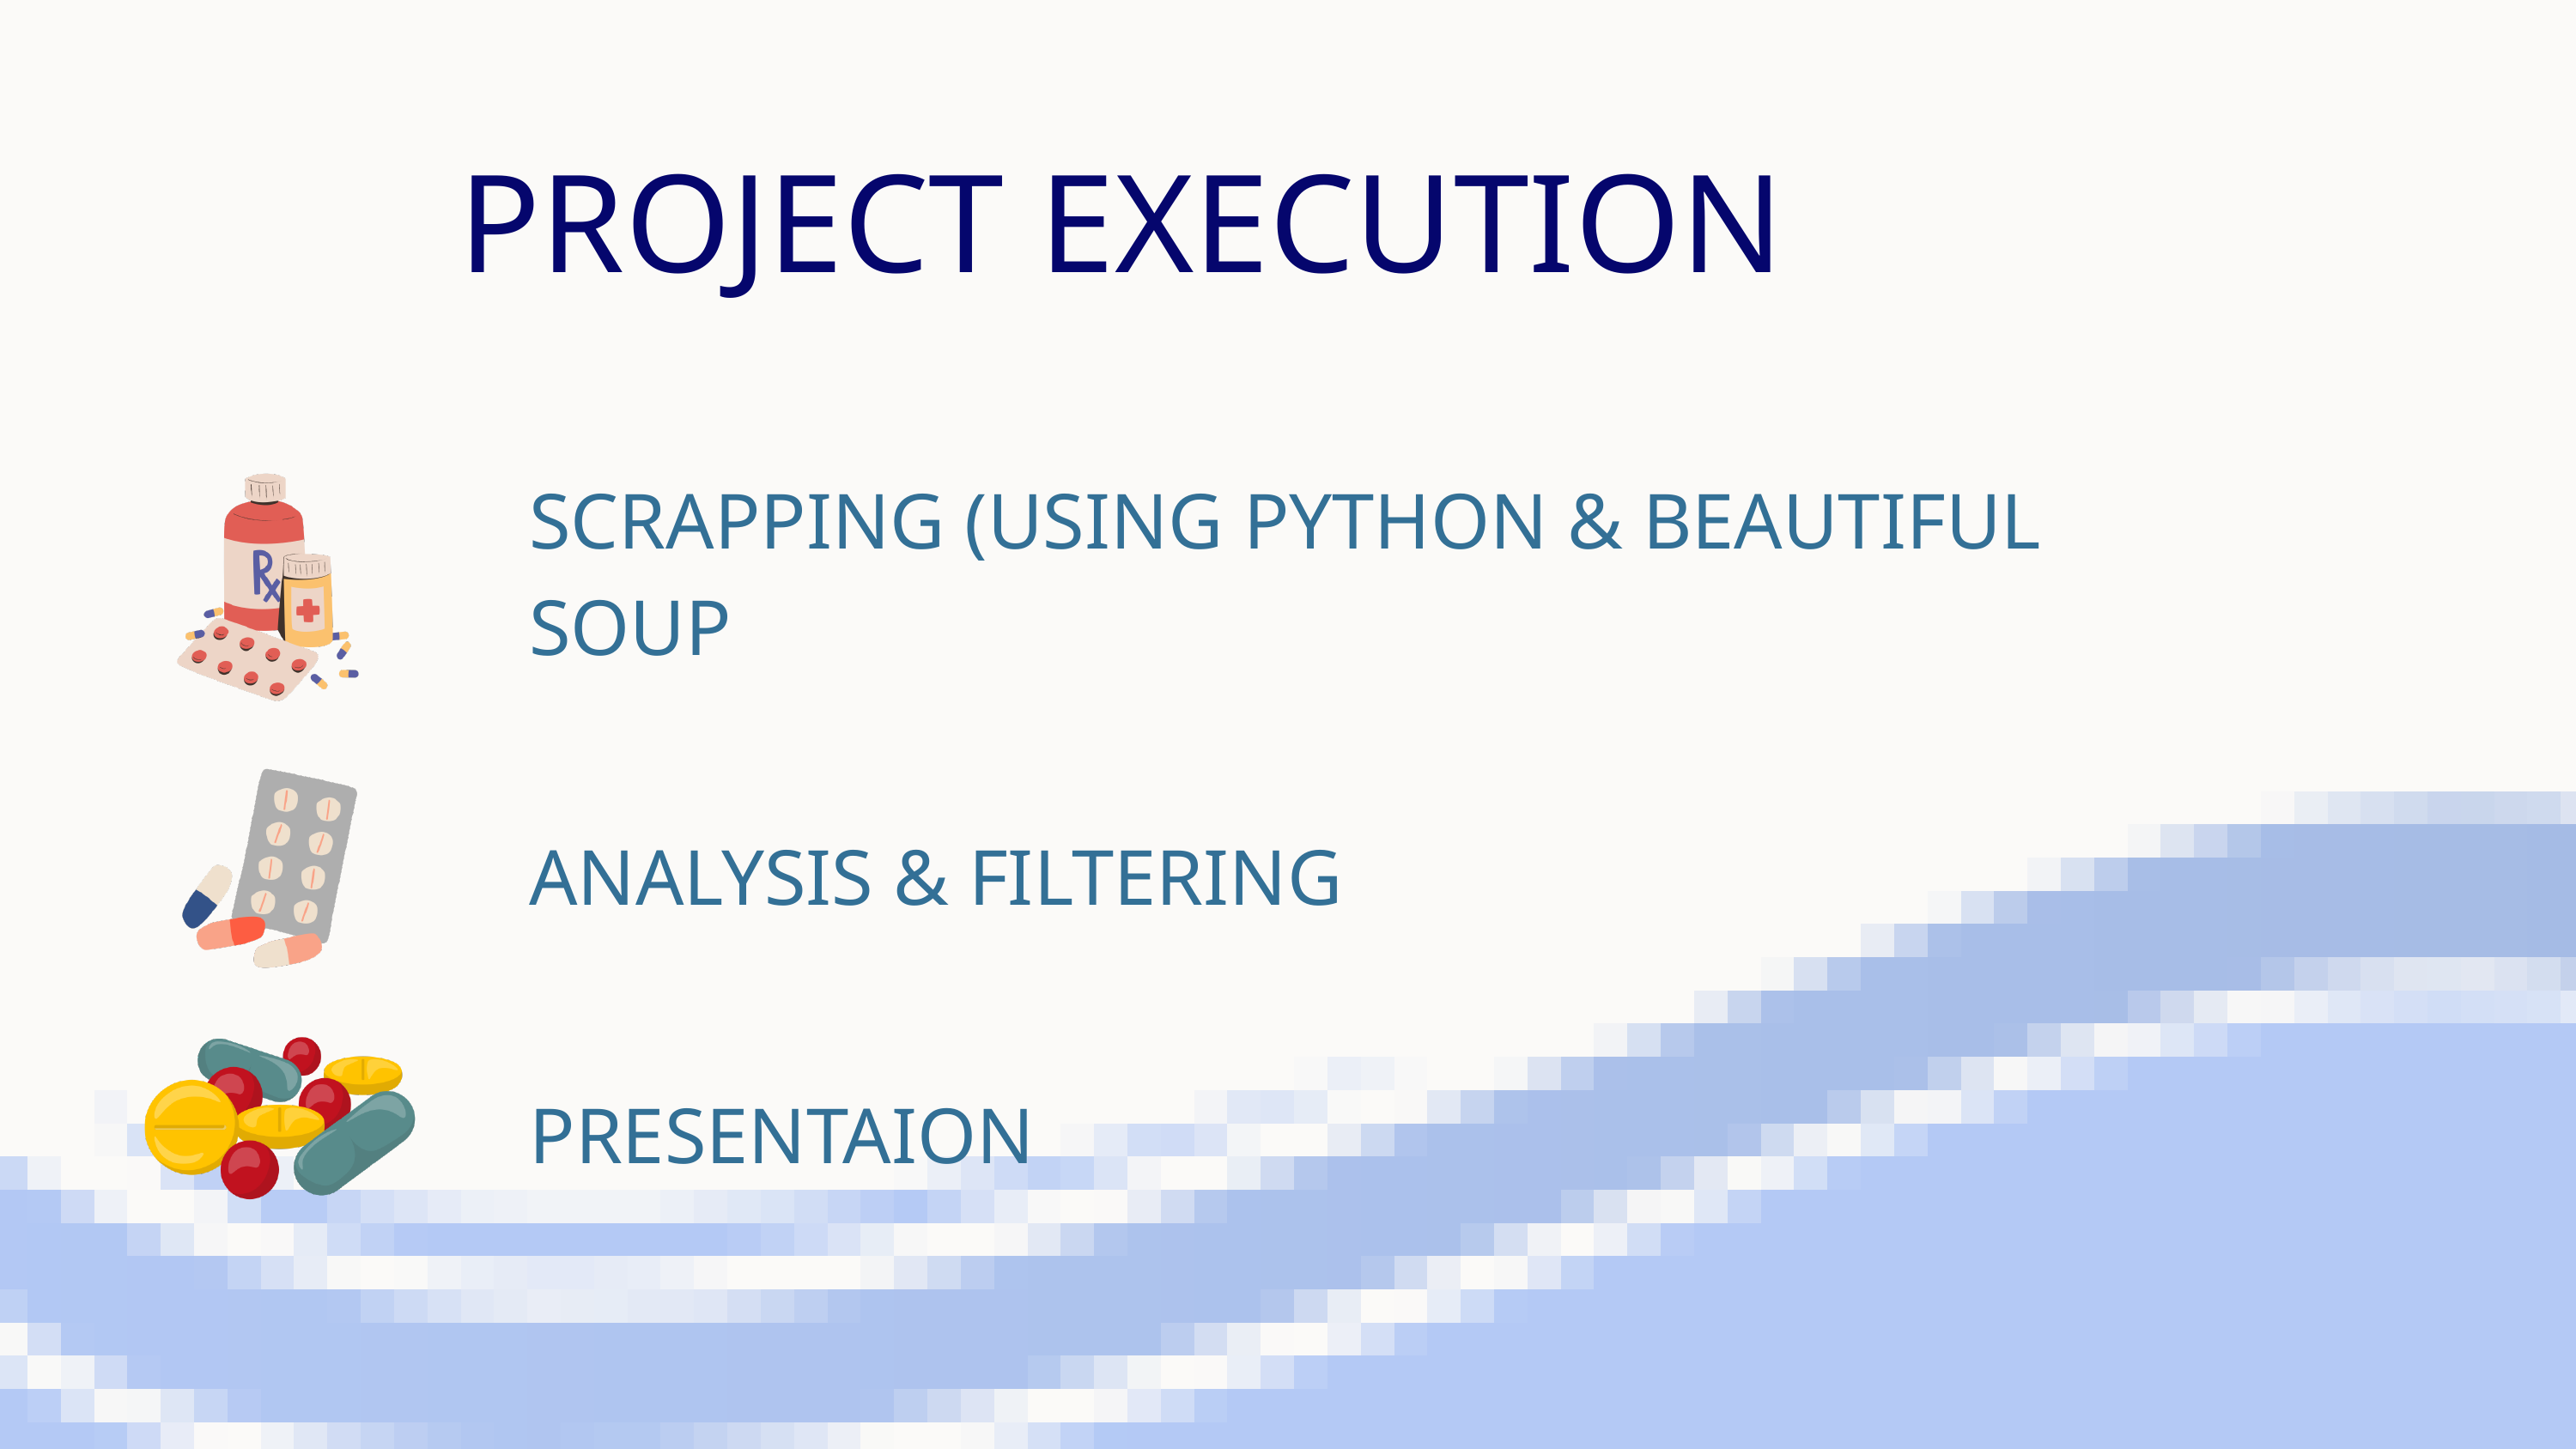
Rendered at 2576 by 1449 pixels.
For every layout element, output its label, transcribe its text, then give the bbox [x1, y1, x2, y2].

text_box [144, 1033, 426, 1206]
text_box PRESENTAION [529, 1072, 2144, 1179]
text_box [0, 791, 2576, 1449]
text_box [173, 470, 359, 703]
text_box SCRAPPING (USING PYTHON & BEAUTIFUL SOUP [529, 457, 2144, 670]
text_box ANALYSIS & FILTERING [529, 814, 2144, 921]
text_box [180, 768, 360, 968]
text_box PROJECT EXECUTION [459, 110, 2042, 300]
